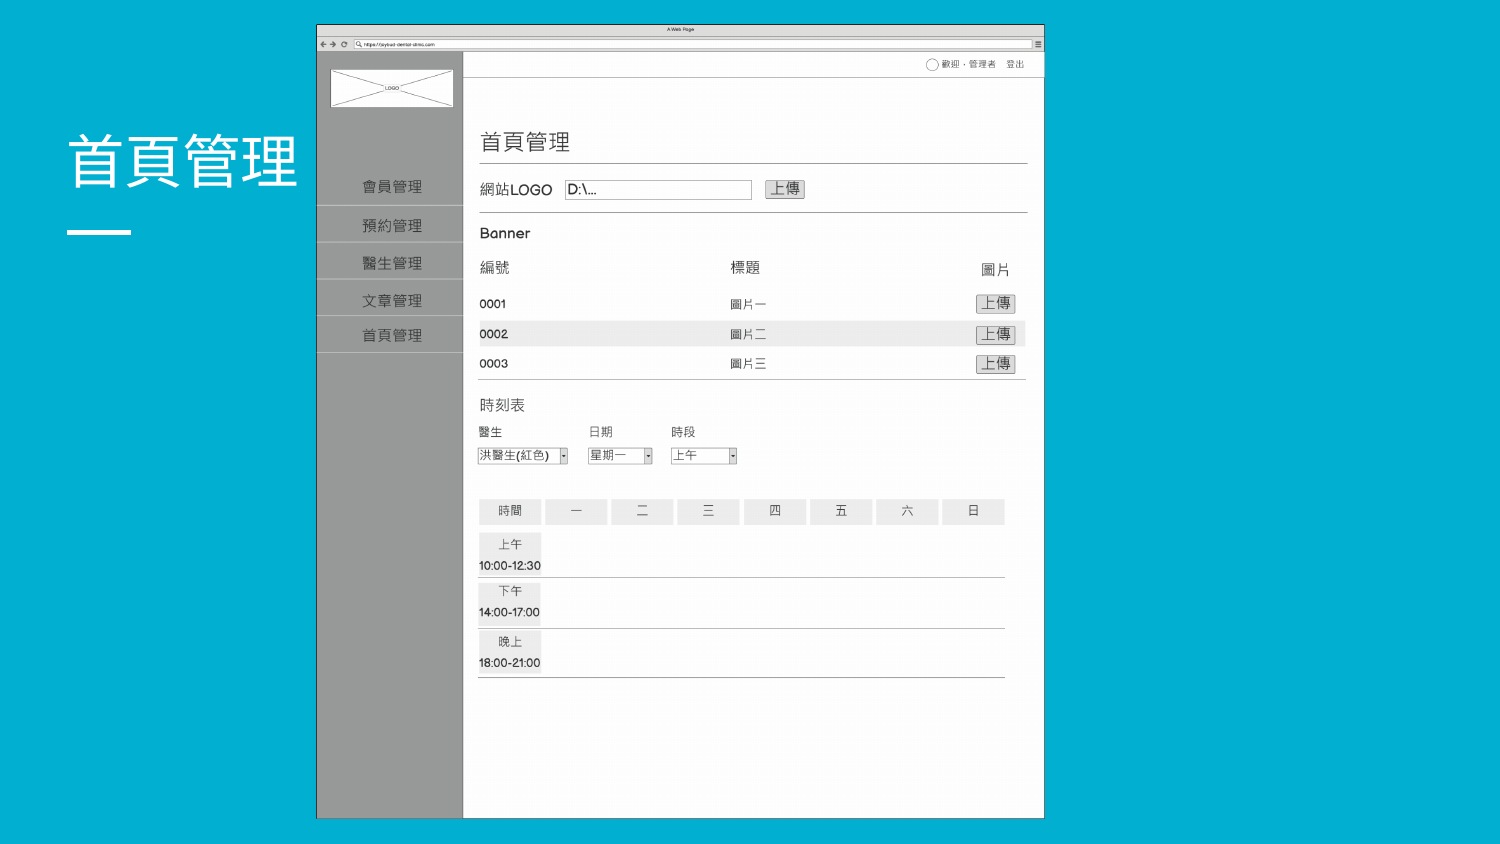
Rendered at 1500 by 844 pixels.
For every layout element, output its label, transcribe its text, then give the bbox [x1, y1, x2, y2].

title 首頁管理 [51, 91, 310, 216]
picture [315, 24, 1045, 819]
